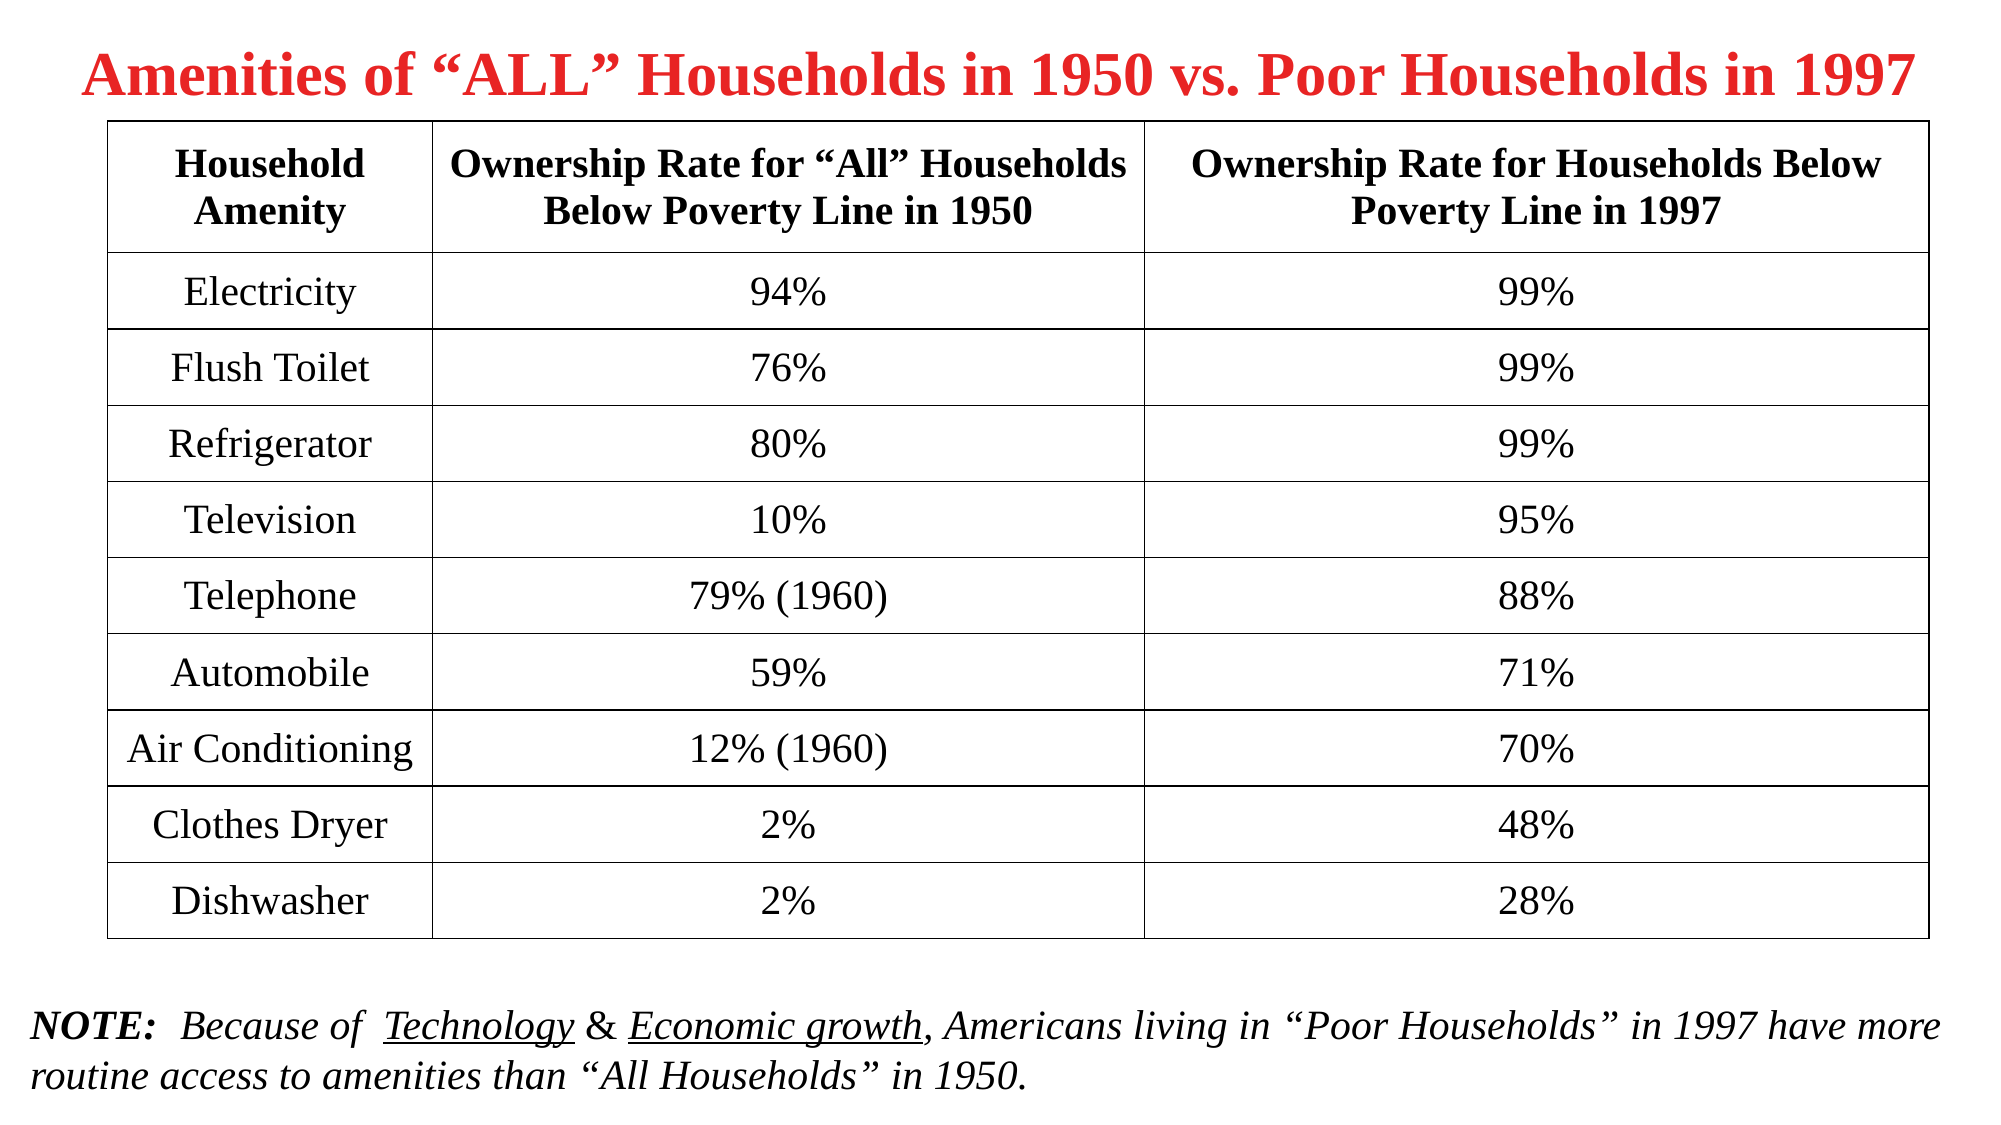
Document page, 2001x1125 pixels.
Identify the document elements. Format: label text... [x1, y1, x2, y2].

table_cell 48% [1145, 787, 1928, 862]
table_cell Refrigerator [108, 406, 432, 481]
table_cell 99% [1145, 406, 1928, 481]
table_cell 2% [433, 863, 1144, 938]
table_cell Clothes Dryer [108, 787, 432, 862]
table_cell 12% (1960) [433, 711, 1144, 785]
text_box NOTE: Because of Technology & Economic growth, Americans living in “Poor Households” in 1997 have more routine access to amenities than “All Households” in 1950. [15, 990, 2000, 1106]
text_box Amenities of “ALL” Households in 1950 vs. Poor Households in 1997 [0, 18, 2000, 140]
table_cell Flush Toilet [108, 330, 432, 405]
table_cell 10% [433, 482, 1144, 557]
table_cell 2% [433, 787, 1144, 862]
table_cell 80% [433, 406, 1144, 481]
table_cell 95% [1145, 482, 1928, 557]
table_cell 71% [1145, 634, 1928, 709]
table_cell Telephone [108, 558, 432, 633]
table_cell 99% [1145, 253, 1928, 328]
table_cell Dishwasher [108, 863, 432, 938]
table_cell Electricity [108, 253, 432, 328]
table_header Ownership Rate for Households Below Poverty Line in 1997 [1145, 122, 1928, 252]
table_cell 28% [1145, 863, 1928, 938]
table_cell Automobile [108, 634, 432, 709]
table_cell 76% [433, 330, 1144, 405]
table_header Ownership Rate for “All” Households Below Poverty Line in 1950 [433, 122, 1144, 252]
table_cell Air Conditioning [108, 711, 432, 785]
table_header Household Amenity [108, 122, 432, 252]
table_cell 70% [1145, 711, 1928, 785]
table_cell Television [108, 482, 432, 557]
table_cell 99% [1145, 330, 1928, 405]
table_cell 94% [433, 253, 1144, 328]
table_cell 88% [1145, 558, 1928, 633]
table_cell 79% (1960) [433, 558, 1144, 633]
table_cell 59% [433, 634, 1144, 709]
